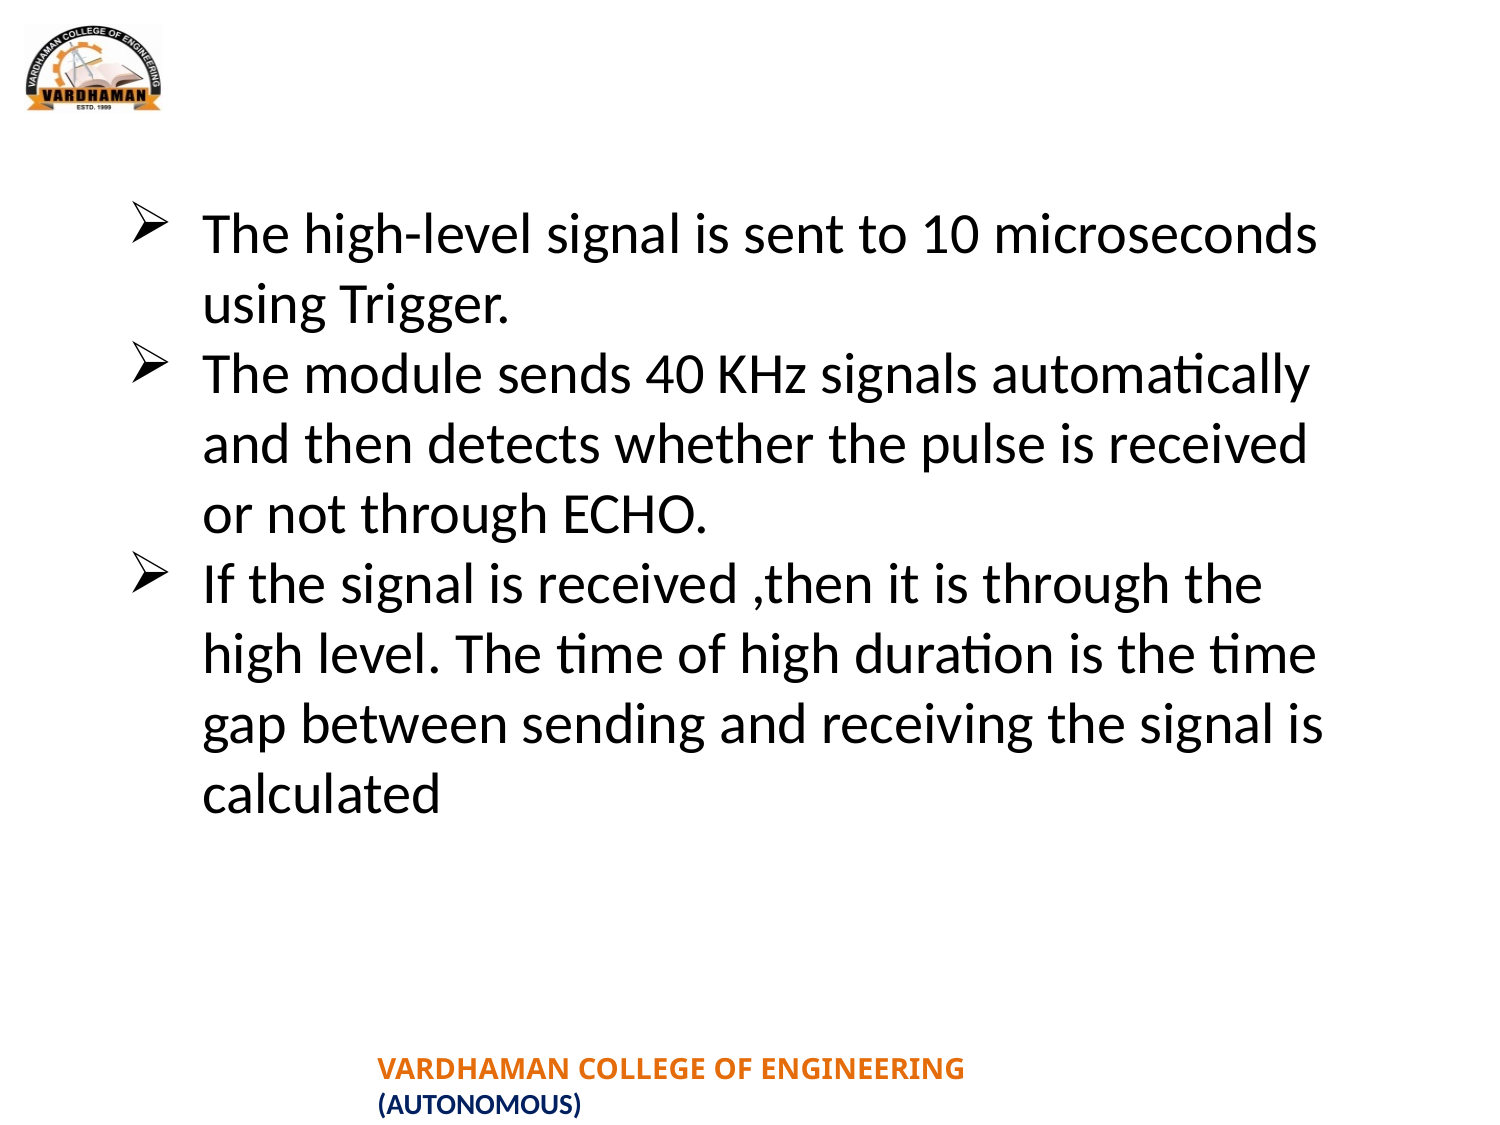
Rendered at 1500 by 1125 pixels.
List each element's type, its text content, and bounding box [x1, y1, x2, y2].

picture [24, 24, 163, 113]
text_box The high-level signal is sent to 10 microseconds using Trigger. The module sends 40 KHz signals automatically and then detects whether the pulse is received or not through ECHO. If the signal is received ,then it is through the high level. The time of high duration is the time gap between sending and receiving the signal is calculated [112, 187, 1347, 972]
